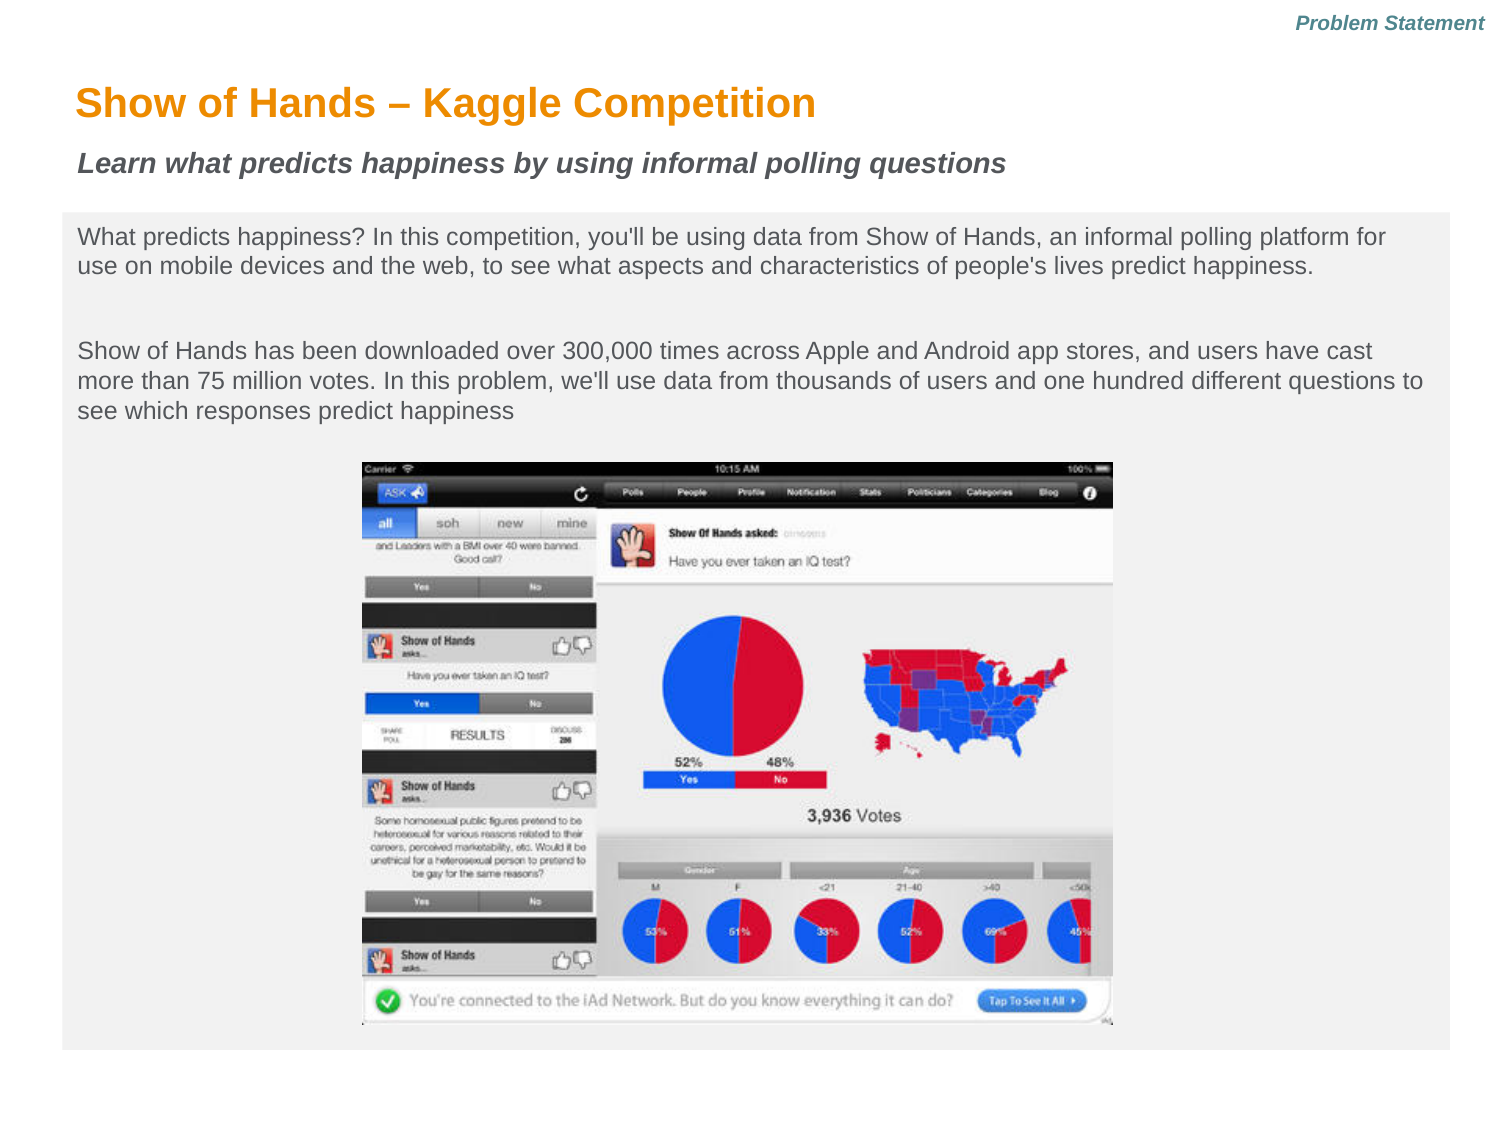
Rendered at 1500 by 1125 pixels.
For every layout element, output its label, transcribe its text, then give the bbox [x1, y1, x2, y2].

title Show of Hands – Kaggle Competition [74, 74, 1426, 126]
text_box What predicts happiness? In this competition, you'll be using data from Show of Hands, an informal polling platform for use on mobile devices and the web, to see what aspects and characteristics of people's lives predict happiness. Show of Hands has been downloaded over 300,000 times across Apple and Android app stores, and users have cast more than 75 million votes. In this problem, we'll use data from thousands of users and one hundred different questions to see which responses predict happiness [62, 212, 1450, 1050]
picture [362, 462, 1113, 1026]
text_box Learn what predicts happiness by using informal polling questions [62, 137, 1388, 188]
text_box Problem Statement [1162, 0, 1500, 45]
